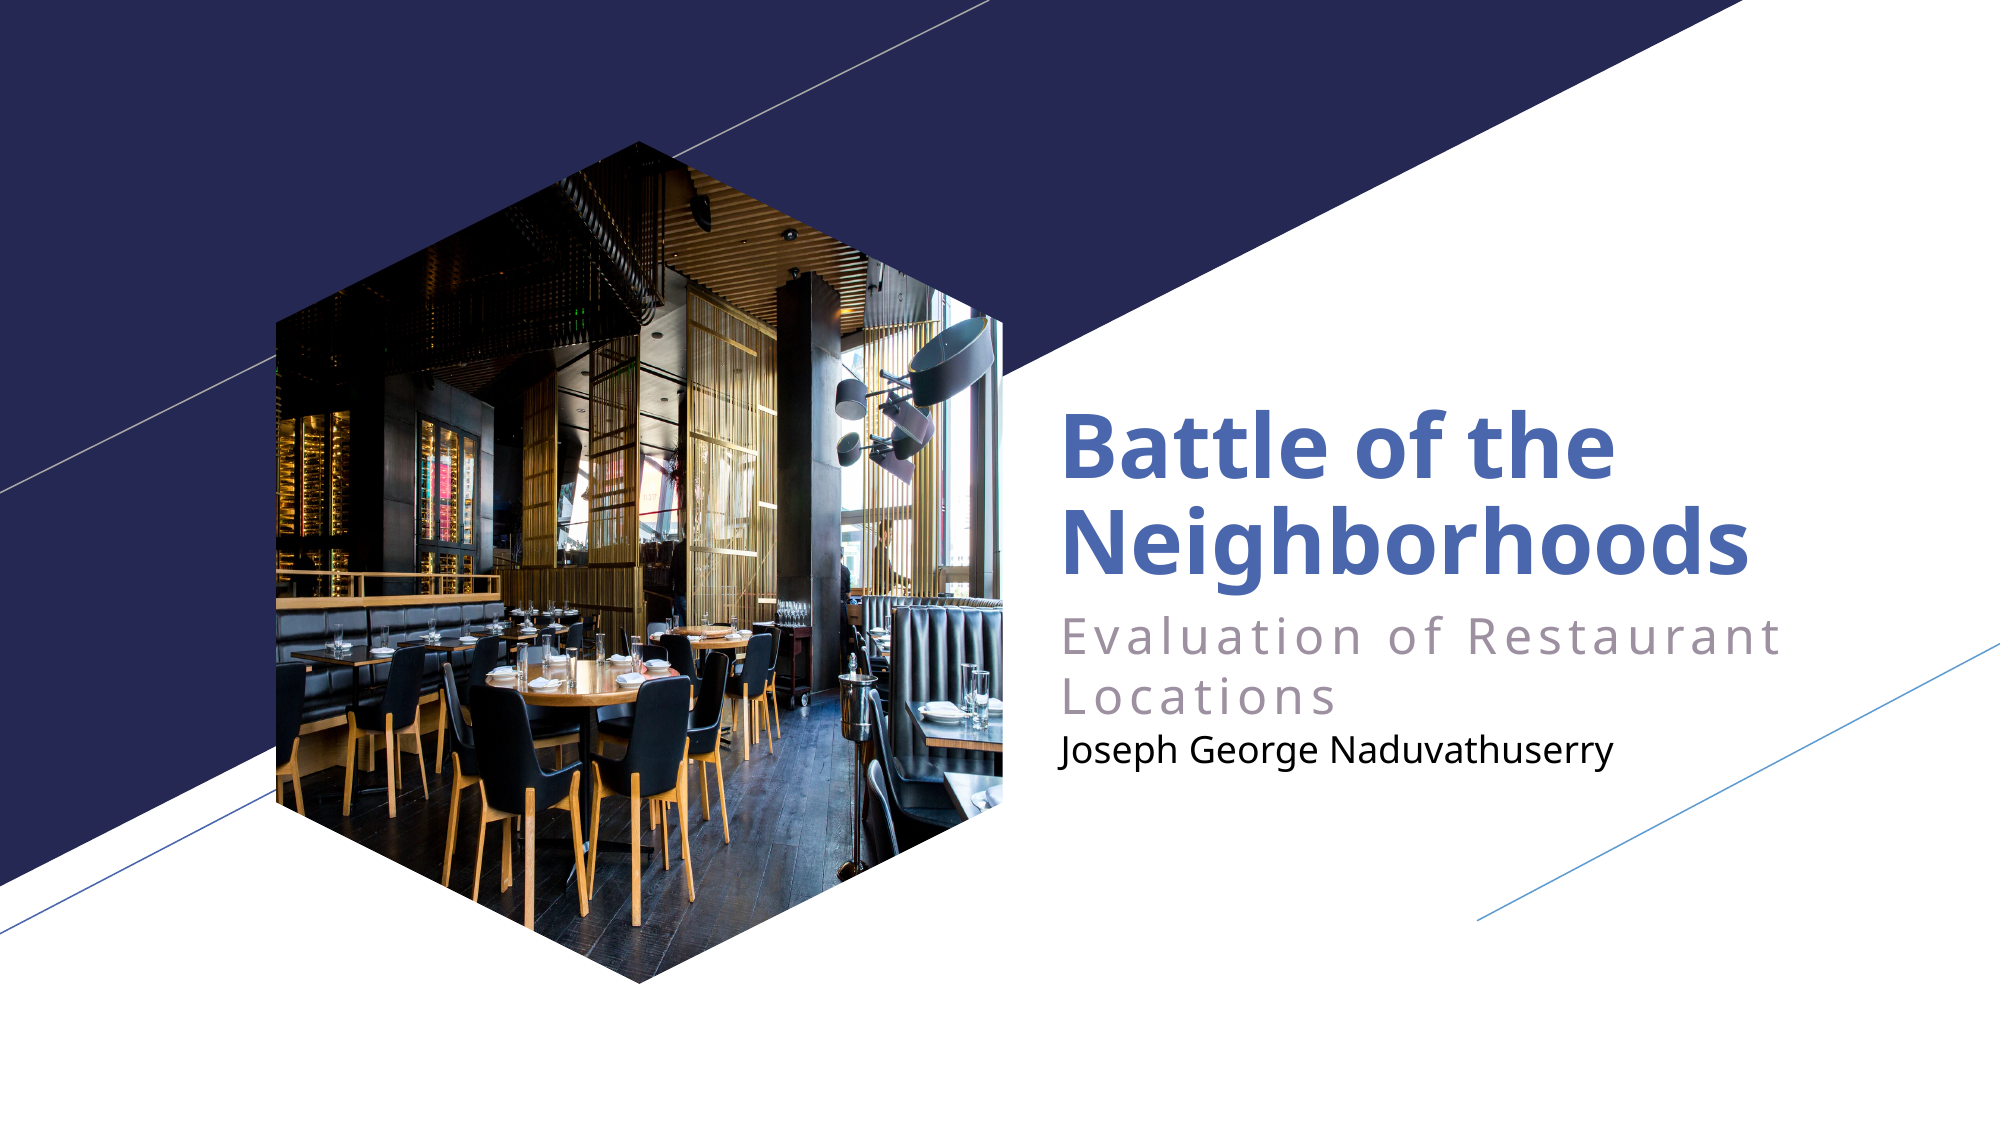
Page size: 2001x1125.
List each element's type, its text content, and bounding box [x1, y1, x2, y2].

subtitle Evaluation of Restaurant Locations [1045, 597, 1843, 804]
text_box Joseph George Naduvathuserry [1045, 718, 1739, 778]
title Battle of the Neighborhoods [1043, 329, 1840, 595]
picture [275, 140, 1003, 985]
